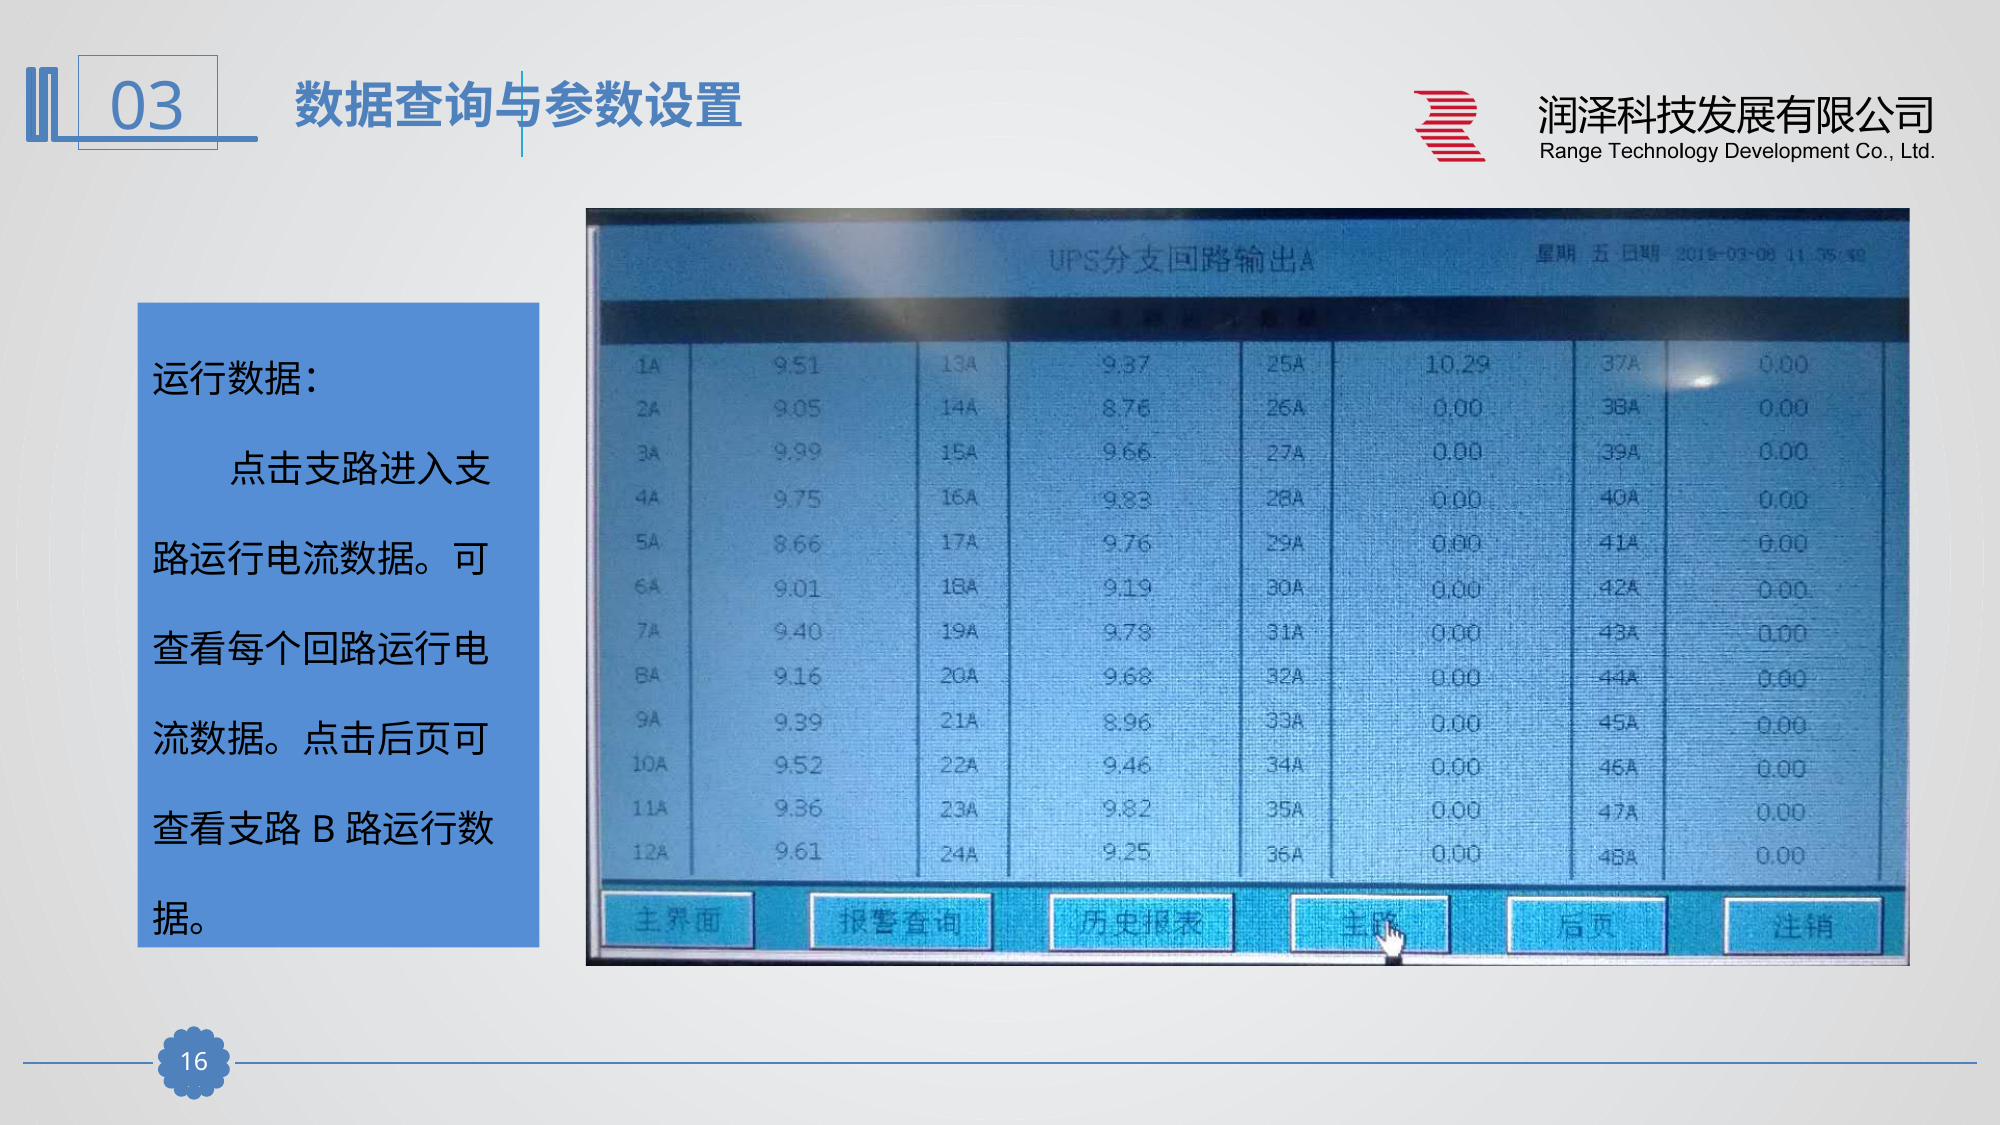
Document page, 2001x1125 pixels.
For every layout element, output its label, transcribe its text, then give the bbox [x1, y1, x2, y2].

text_box 运行数据： 点击支路进入支路运行电流数据。可查看每个回路运行电流数据。点击后页可查看支路B路运行数据。 [137, 302, 540, 948]
text_box 数据查询与参数设置 [279, 66, 1733, 142]
picture [585, 207, 1911, 966]
slide_number 15 [169, 1039, 218, 1086]
picture [1385, 54, 1977, 190]
